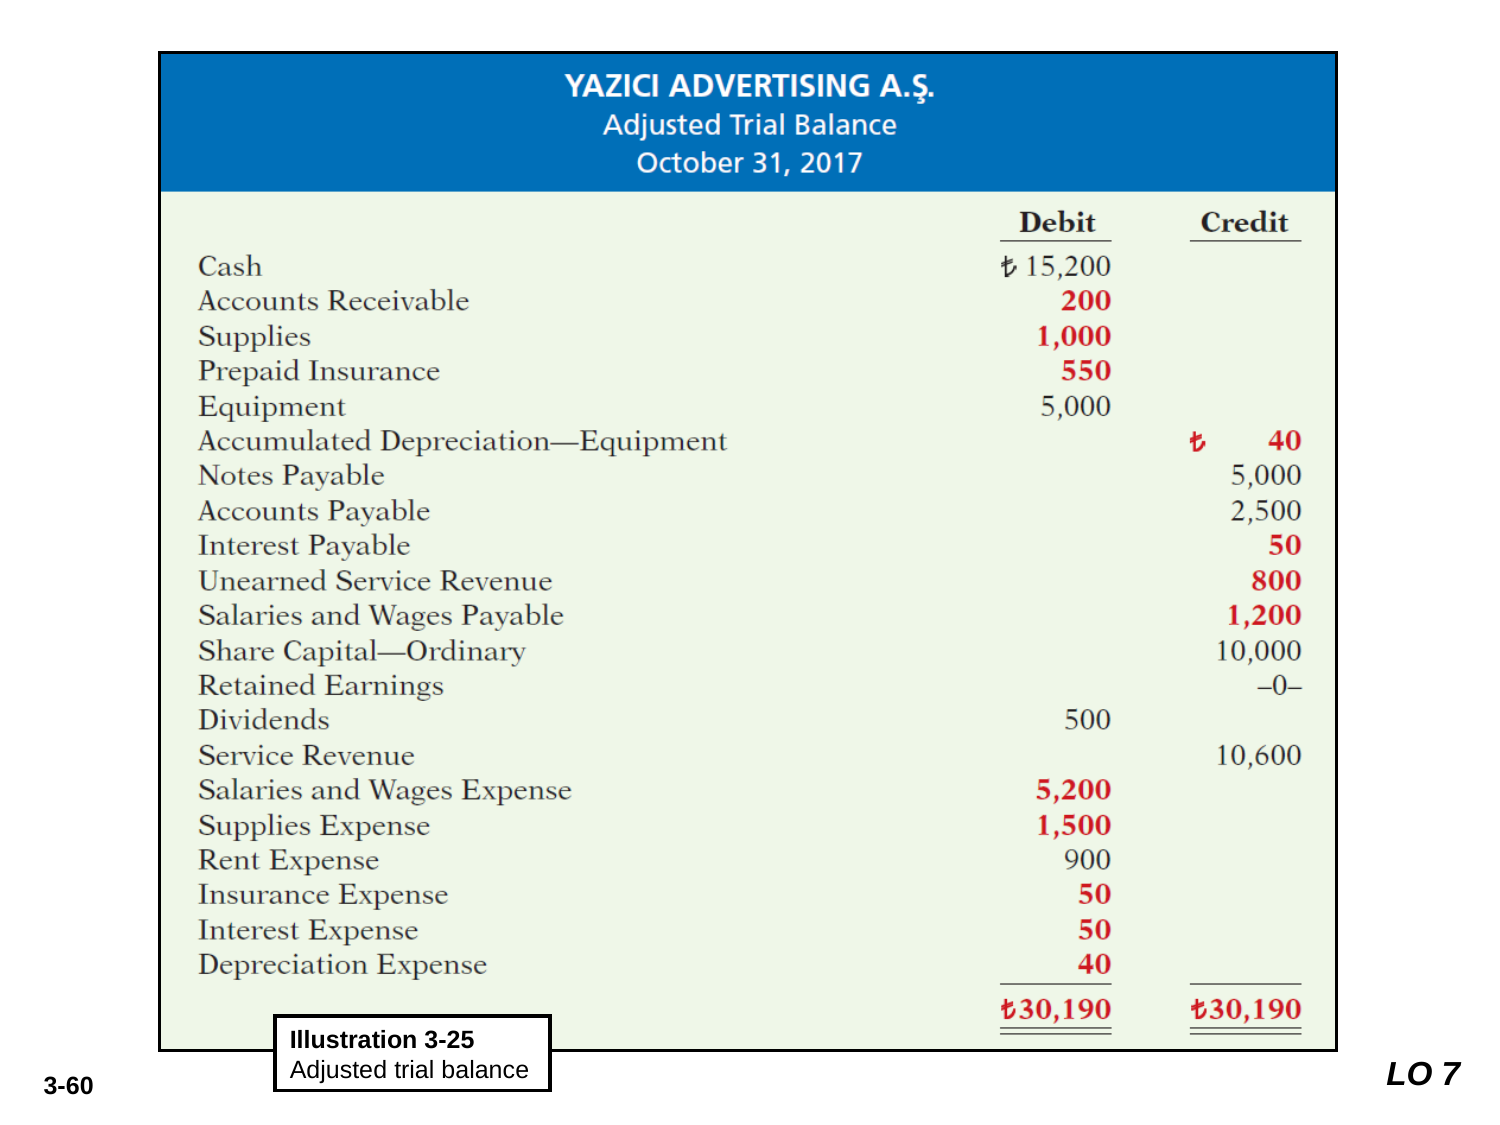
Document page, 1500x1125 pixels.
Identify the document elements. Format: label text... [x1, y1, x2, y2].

text_box LO 7 [1362, 1044, 1475, 1100]
picture [161, 54, 1336, 1050]
text_box Illustration 3-25 Adjusted trial balance [275, 1058, 550, 1091]
